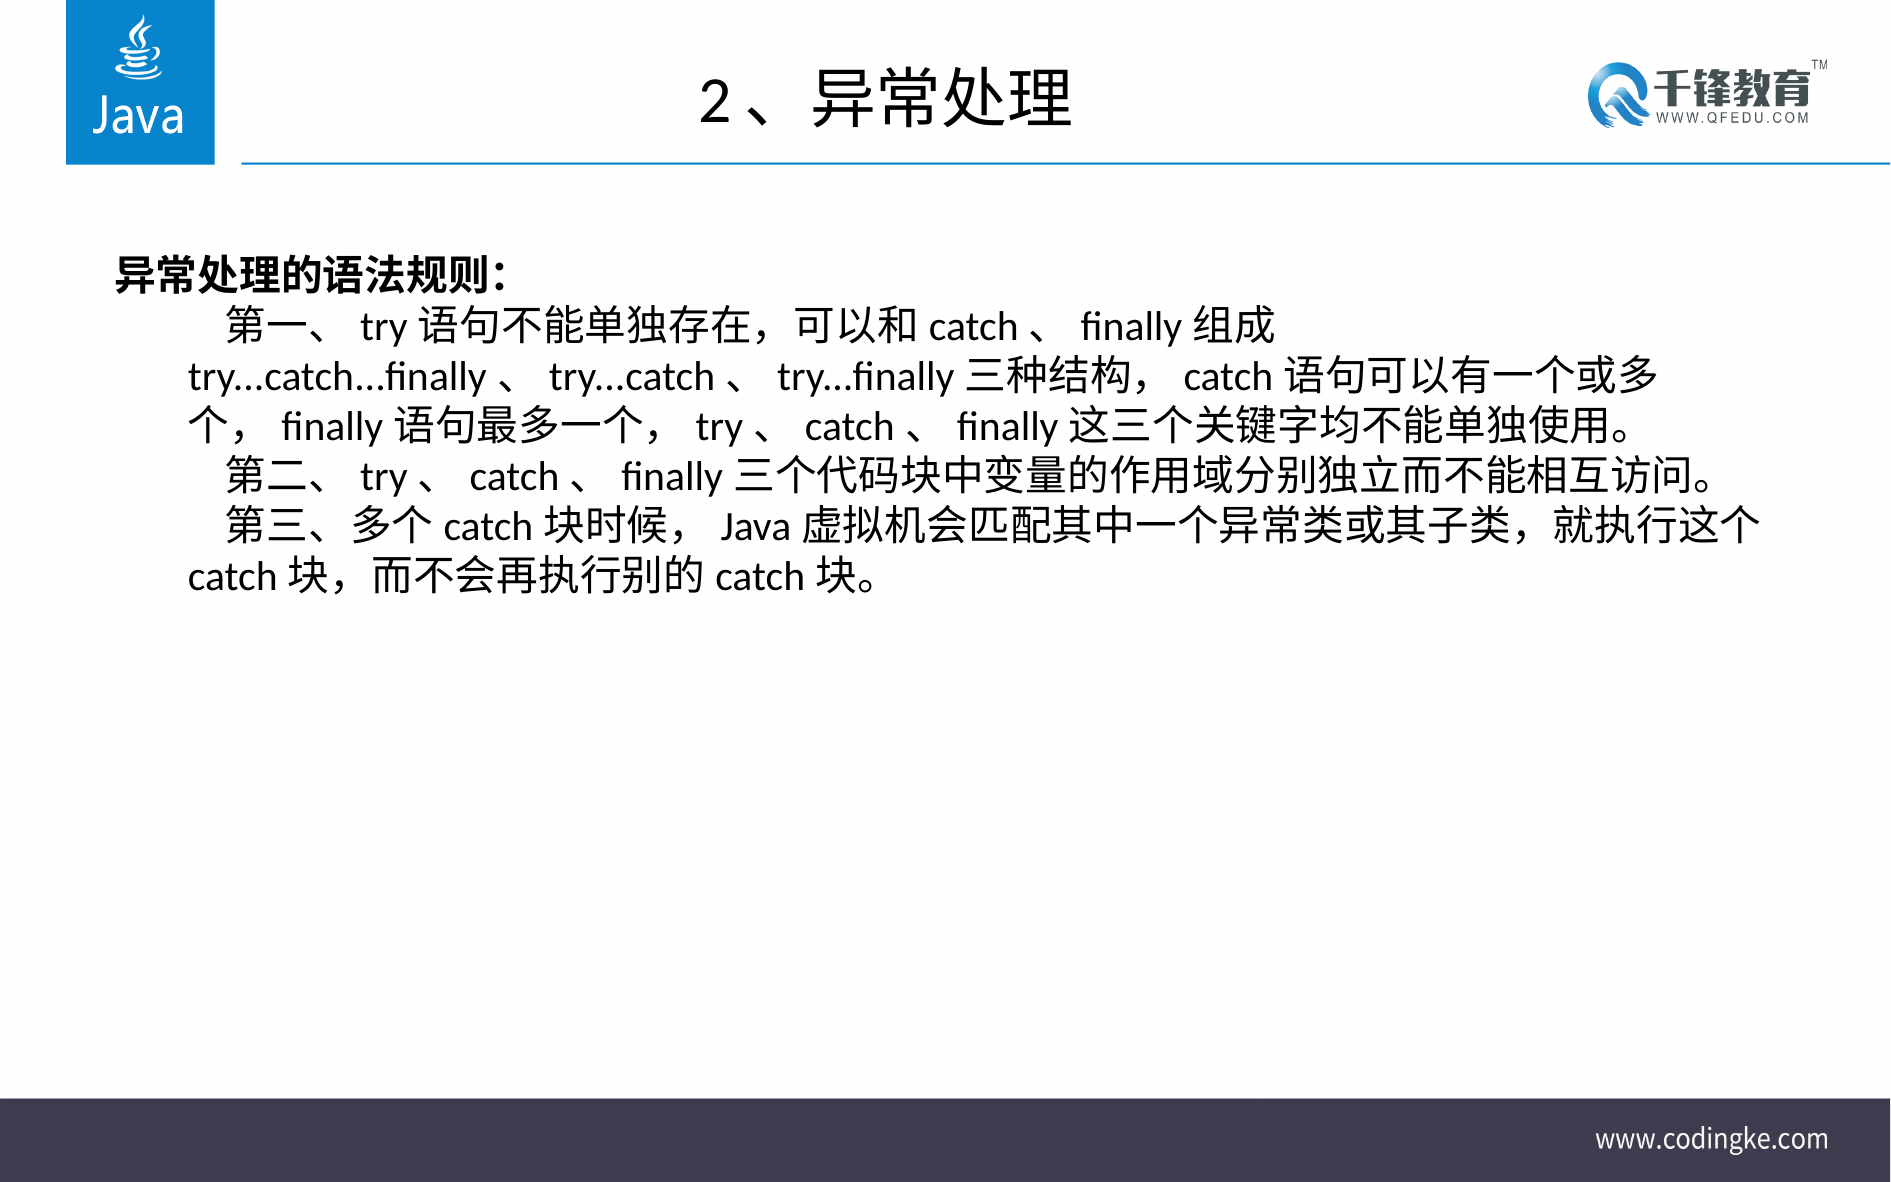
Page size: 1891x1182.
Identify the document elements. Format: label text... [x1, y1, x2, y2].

list 异常处理的语法规则： 第一、try语句不能单独存在，可以和catch、finally组成 try...catch...finally、try...catch、try...finally三种结构，catch语句可以有一个或多个，finally语句最多一个，try、catch、finally这三个关键字均不能单独使用。 第二、try、catch、finally三个代码块中变量的作用域分别独立而不能相互访问。 第三、多个catch块时候，Java虚拟机会匹配其中一个异常类或其子类，就执行这个catch块，而不会再执行别的catch块。 [94, 239, 1796, 1036]
picture [0, 0, 1891, 1182]
title 2、异常处理 [236, 47, 1536, 147]
